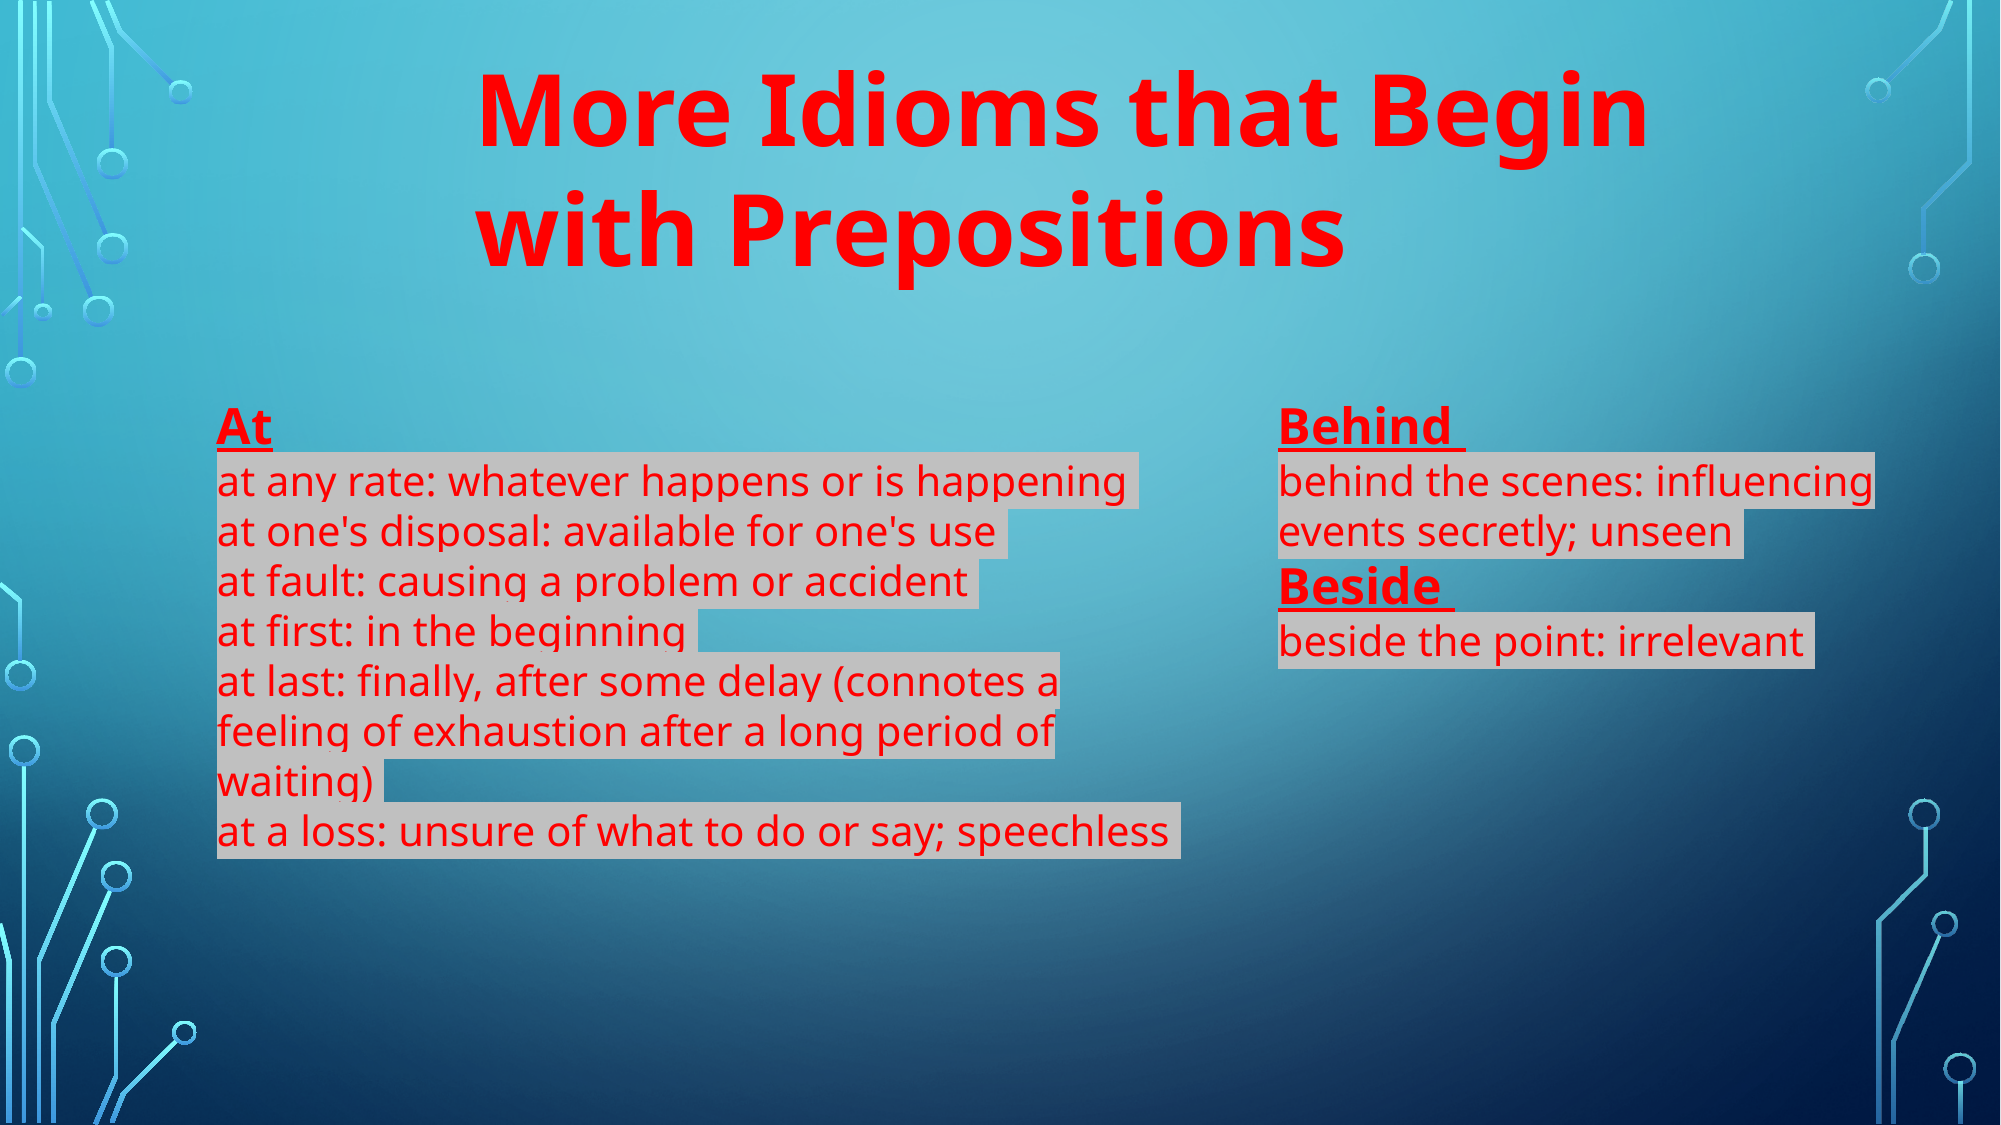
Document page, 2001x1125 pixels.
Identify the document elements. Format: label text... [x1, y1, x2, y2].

text_box More Idioms that Begin with Prepositions [460, 38, 1695, 294]
text_box At at any rate: whatever happens or is happening at one's disposal: available for one's use at fault: causing a problem or accident at first: in the beginning at last: finally, after some delay (connotes a feeling of exhaustion after a long period of waiting) at a loss: unsure of what to do or say; speechless [202, 387, 1203, 863]
text_box Behind behind the scenes: influencing events secretly; unseen Beside beside the point: irrelevant [1263, 387, 1903, 672]
